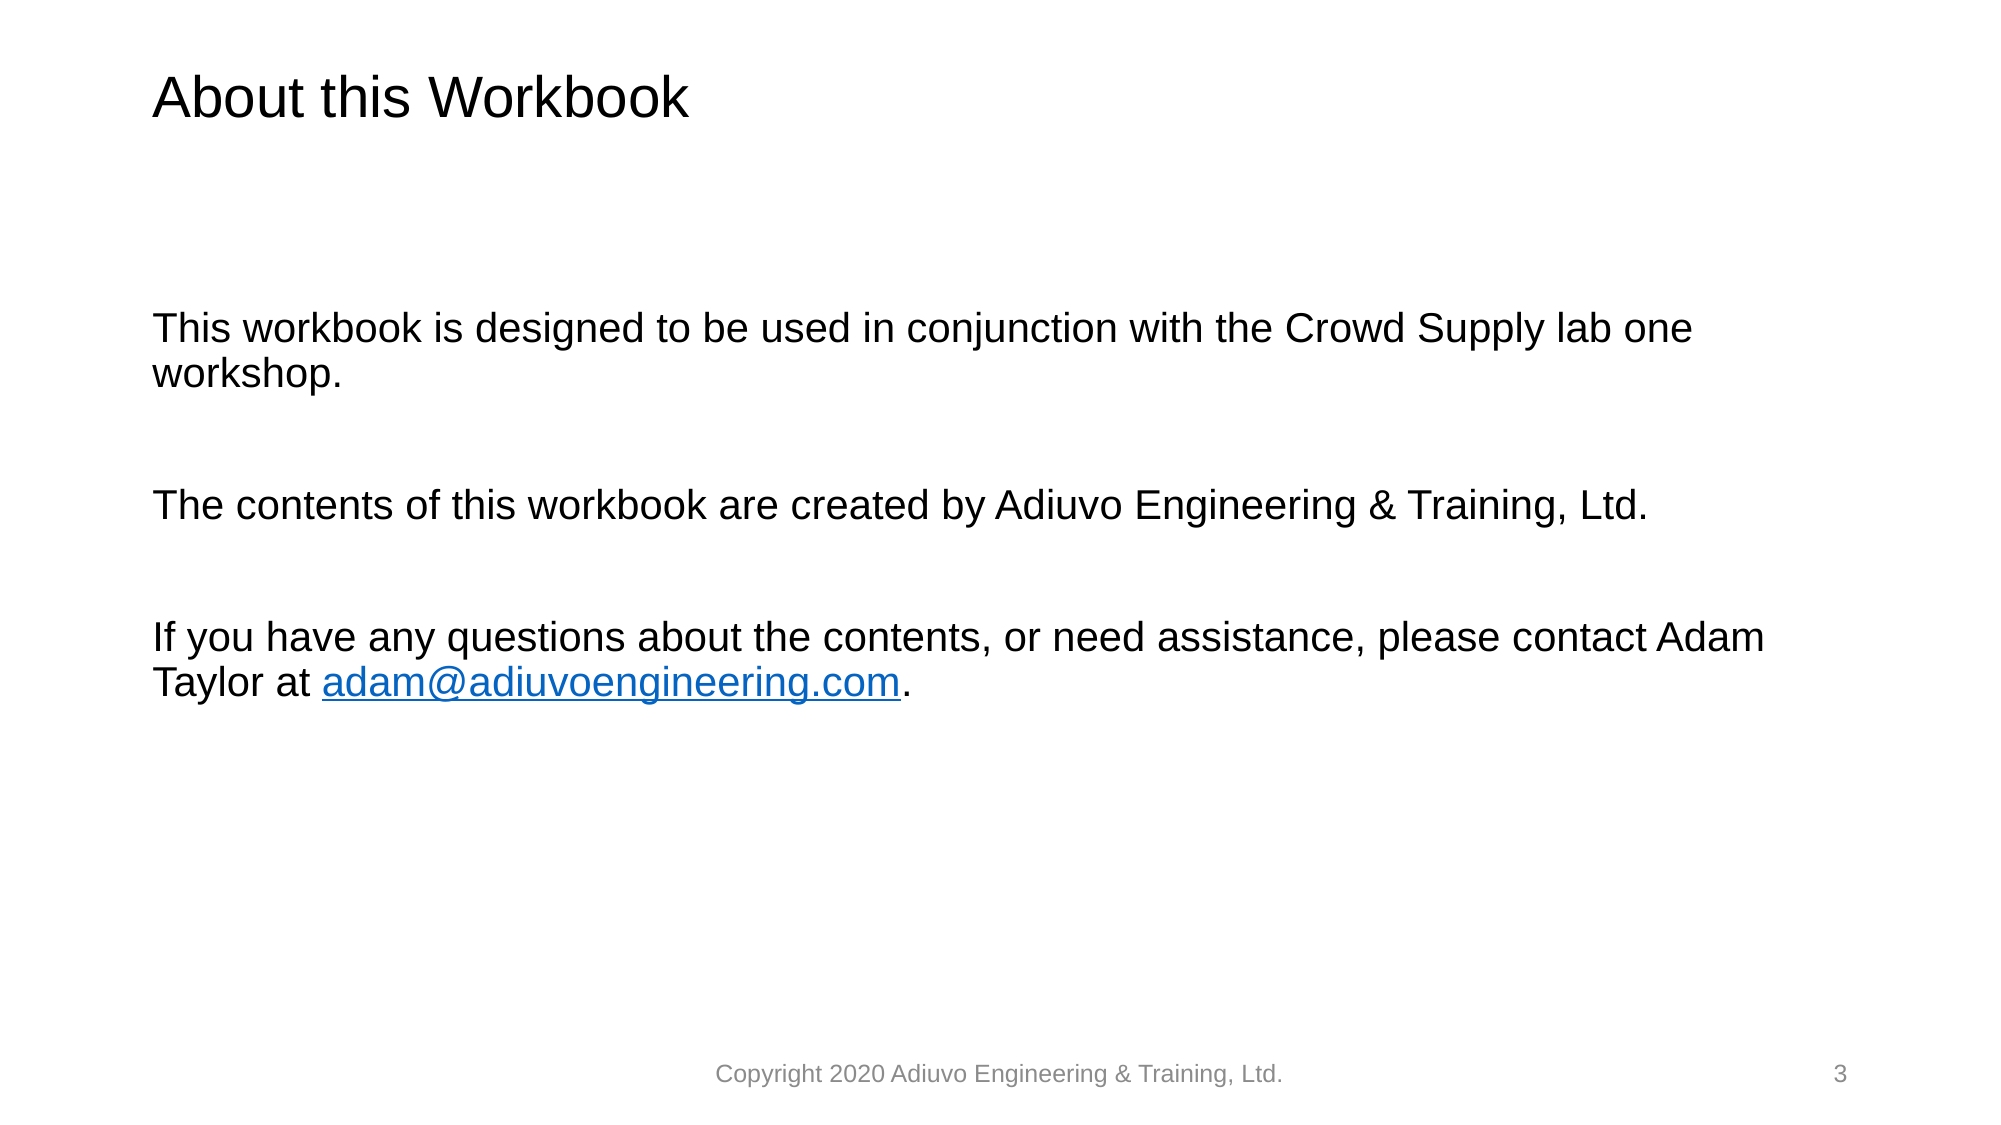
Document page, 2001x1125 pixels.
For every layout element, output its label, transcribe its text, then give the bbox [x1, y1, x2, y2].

title About this Workbook [137, 59, 1863, 278]
footer Copyright 2020 Adiuvo Engineering & Training, Ltd. [662, 1042, 1338, 1103]
list This workbook is designed to be used in conjunction with the Crowd Supply lab one workshop. The contents of this workbook are created by Adiuvo Engineering & Training, Ltd. If you have any questions about the contents, or need assistance, please contact Adam Taylor at adam@adiuvoengineering.com. [137, 299, 1863, 1014]
slide_number 3 [1412, 1042, 1863, 1103]
